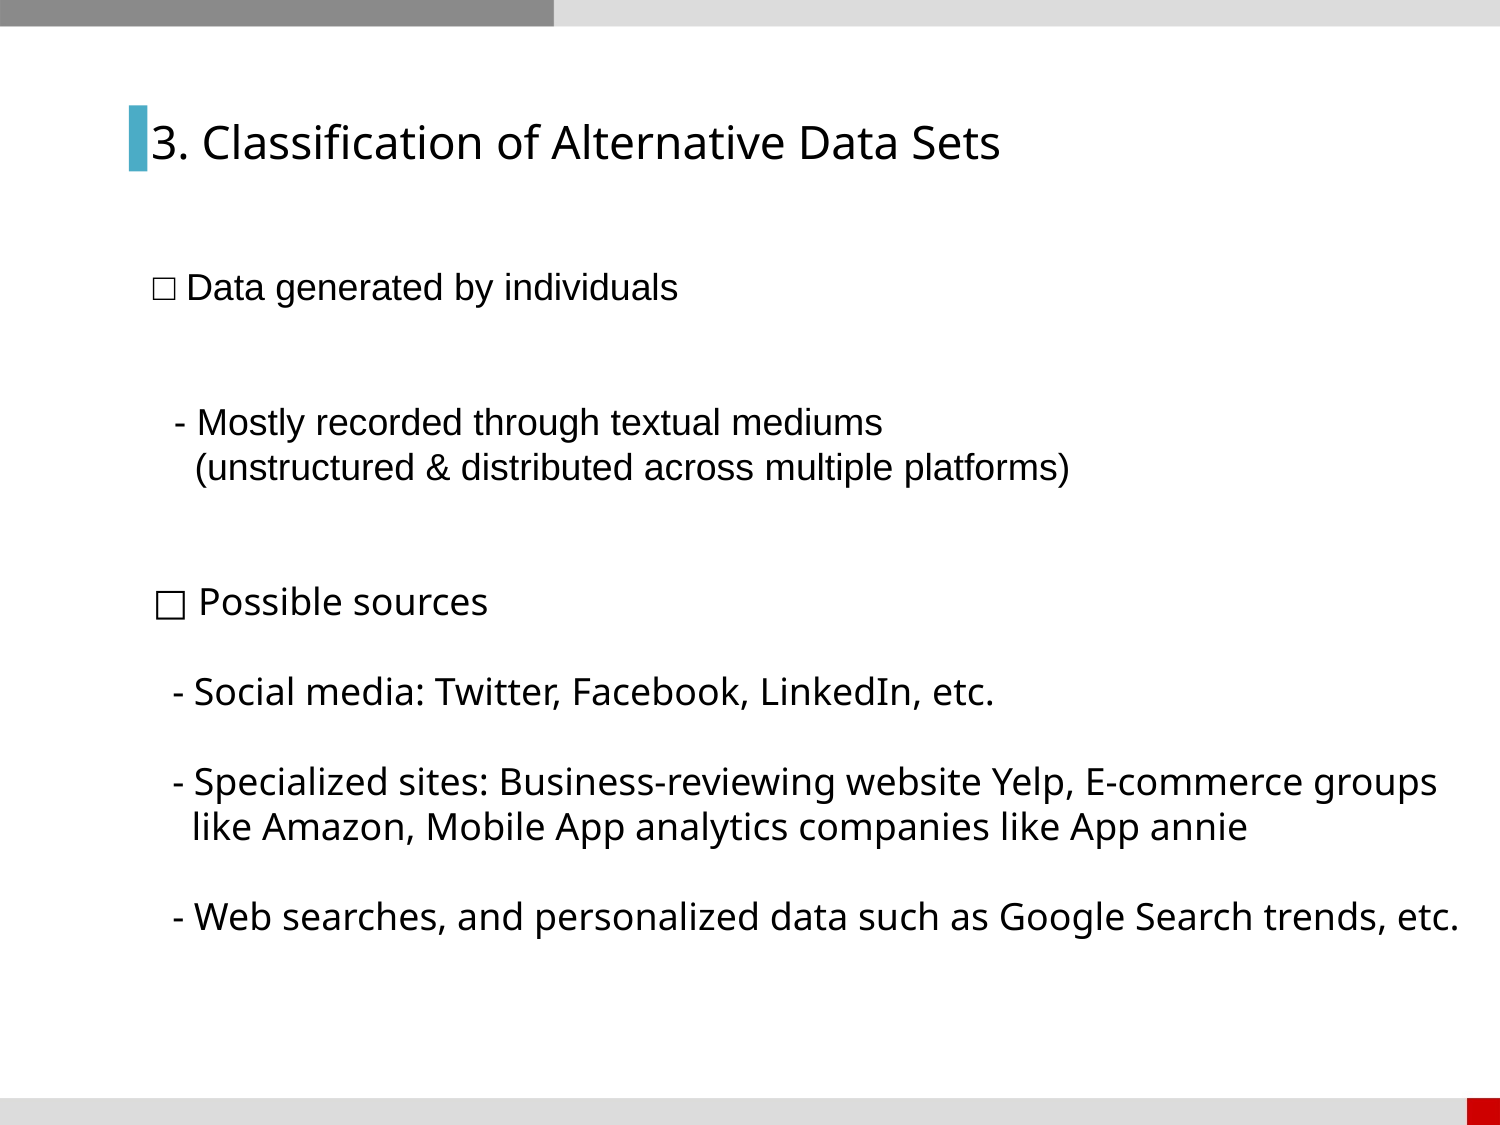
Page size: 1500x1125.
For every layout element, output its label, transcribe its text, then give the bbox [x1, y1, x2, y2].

picture [0, 0, 1500, 1125]
text_box □ Data generated by individuals - Mostly recorded through textual mediums (unstructured & distributed across multiple platforms) □ Possible sources - Social media: Twitter, Facebook, LinkedIn, etc. - Specialized sites: Business-reviewing website Yelp, E-commerce groups like Amazon, Mobile App analytics companies like App annie - Web searches, and personalized data such as Google Search trends, etc. [138, 256, 1500, 991]
text_box 3. Classification of Alternative Data Sets [112, 105, 1463, 176]
